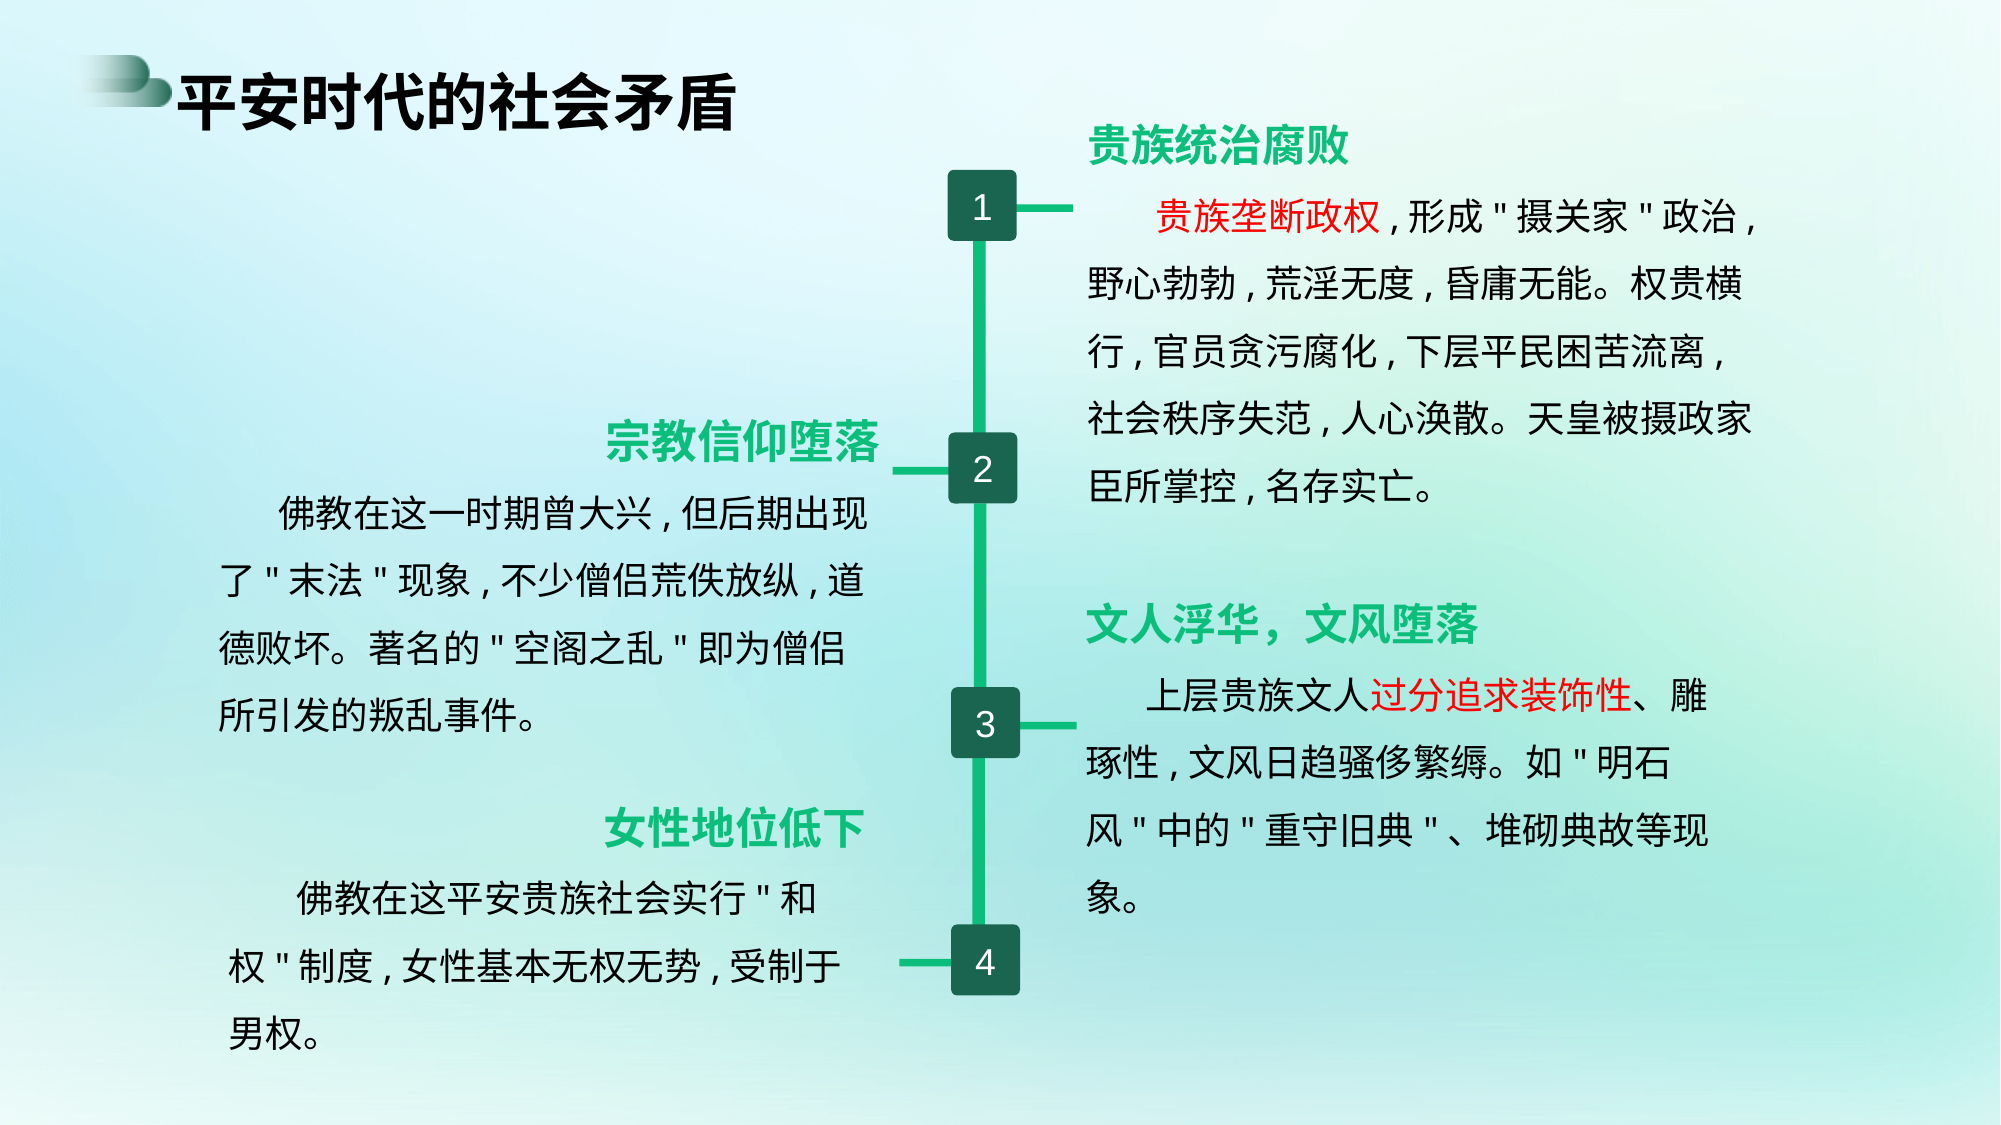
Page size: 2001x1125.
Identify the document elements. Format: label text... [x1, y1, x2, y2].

text_box [1019, 202, 1075, 214]
text_box [971, 243, 988, 401]
text_box 1 [945, 167, 1019, 243]
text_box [213, 825, 1021, 1031]
picture [0, 0, 2001, 1125]
text_box 贵族统治腐败 贵族垄断政权,形成"摄关家"政治,野心勃勃,荒淫无度,昏庸无能。权贵横行,官员贪污腐化,下层平民困苦流离,社会秩序失范,人心涣散。天皇被摄政家臣所掌控,名存实亡。 [1070, 108, 1773, 517]
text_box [950, 621, 1743, 932]
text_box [203, 403, 1018, 747]
text_box 平安时代的社会矛盾 [159, 16, 1700, 147]
